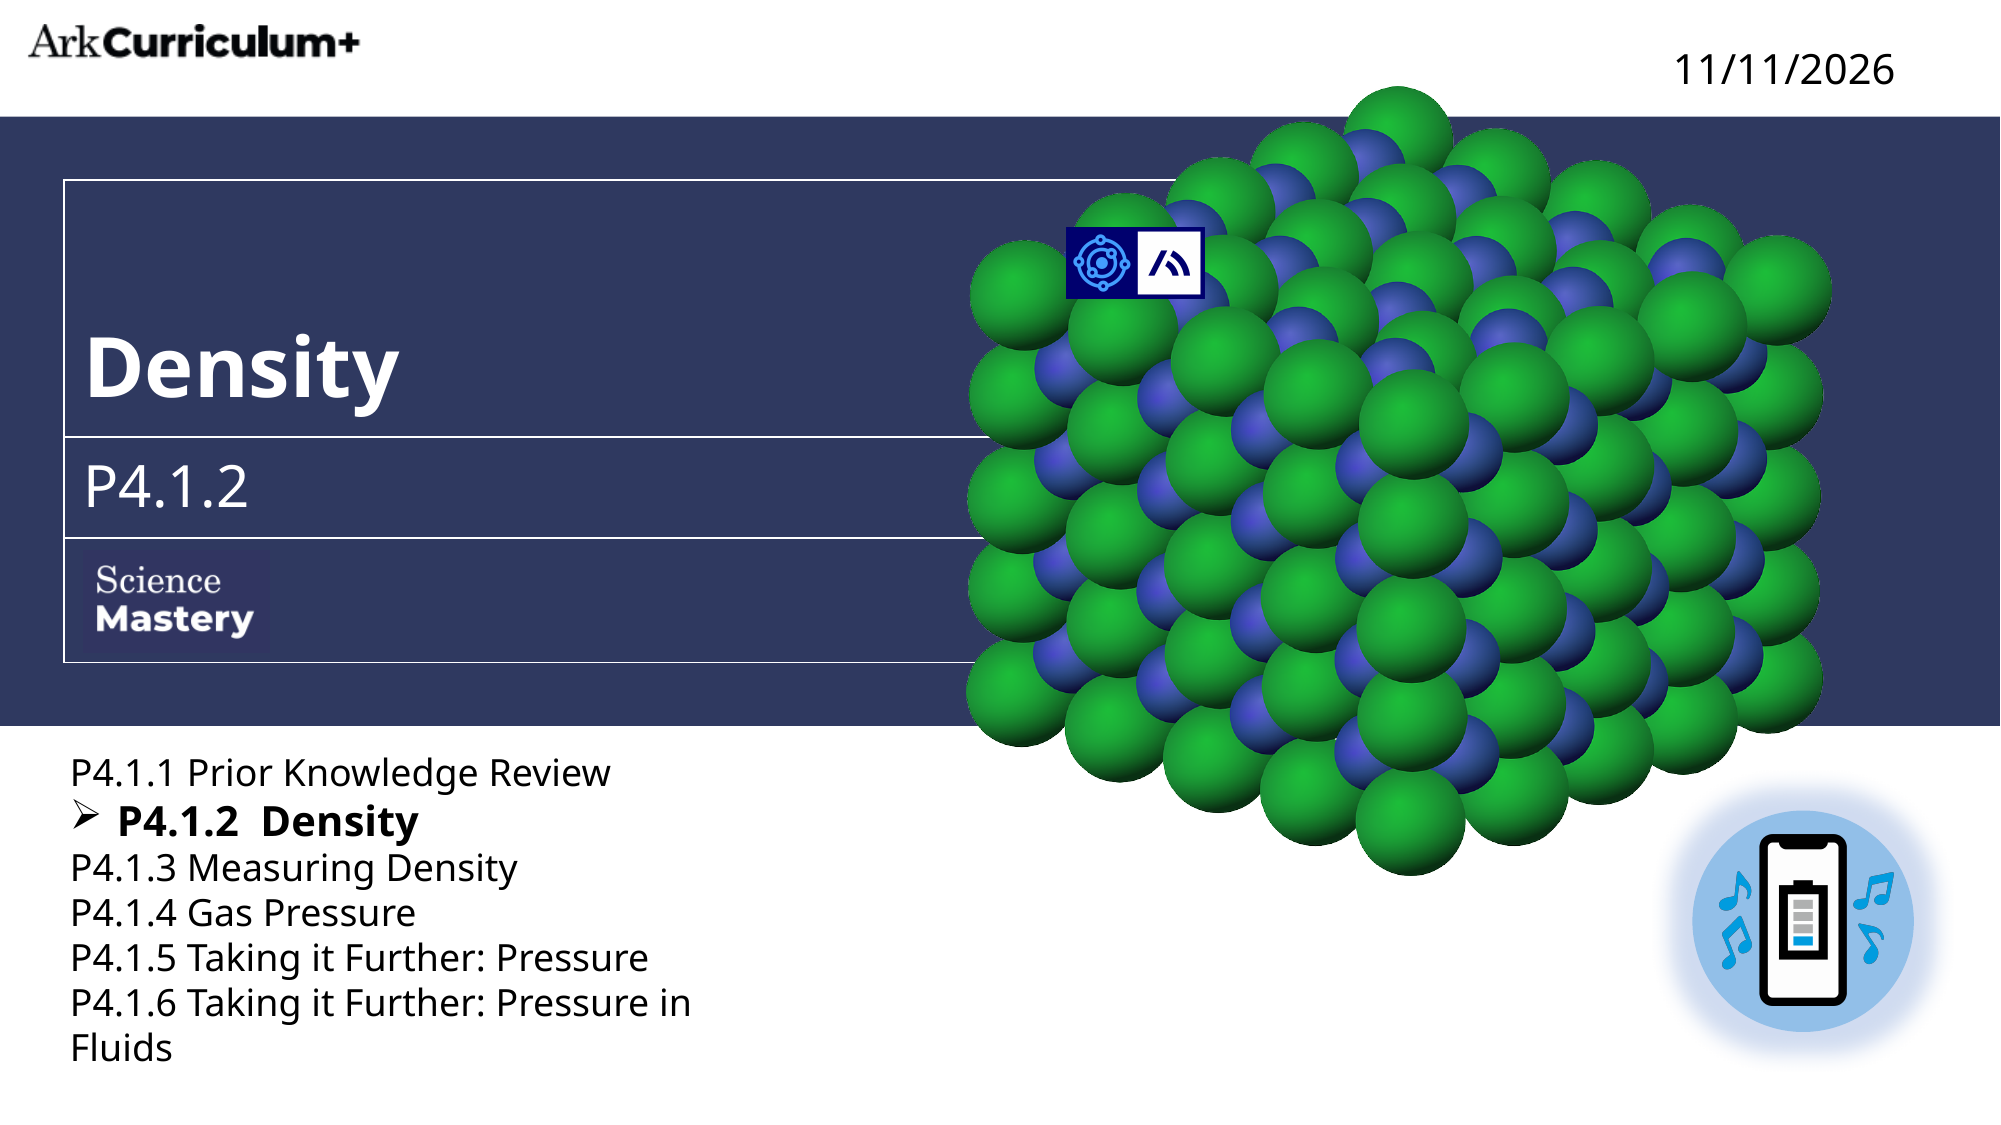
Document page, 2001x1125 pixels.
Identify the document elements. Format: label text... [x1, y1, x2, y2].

picture [83, 550, 270, 653]
list Density [83, 344, 966, 416]
text_box 03/02/2025 [1658, 35, 1911, 108]
picture [966, 86, 1894, 1006]
title P4.1.2 [83, 444, 966, 527]
text_box P4.1.1 Prior Knowledge Review P4.1.2 Density P4.1.3 Measuring Density P4.1.4 Gas Pressure P4.1.5 Taking it Further: Pressure P4.1.6 Taking it Further: Pressure in Fluids [54, 741, 812, 1122]
